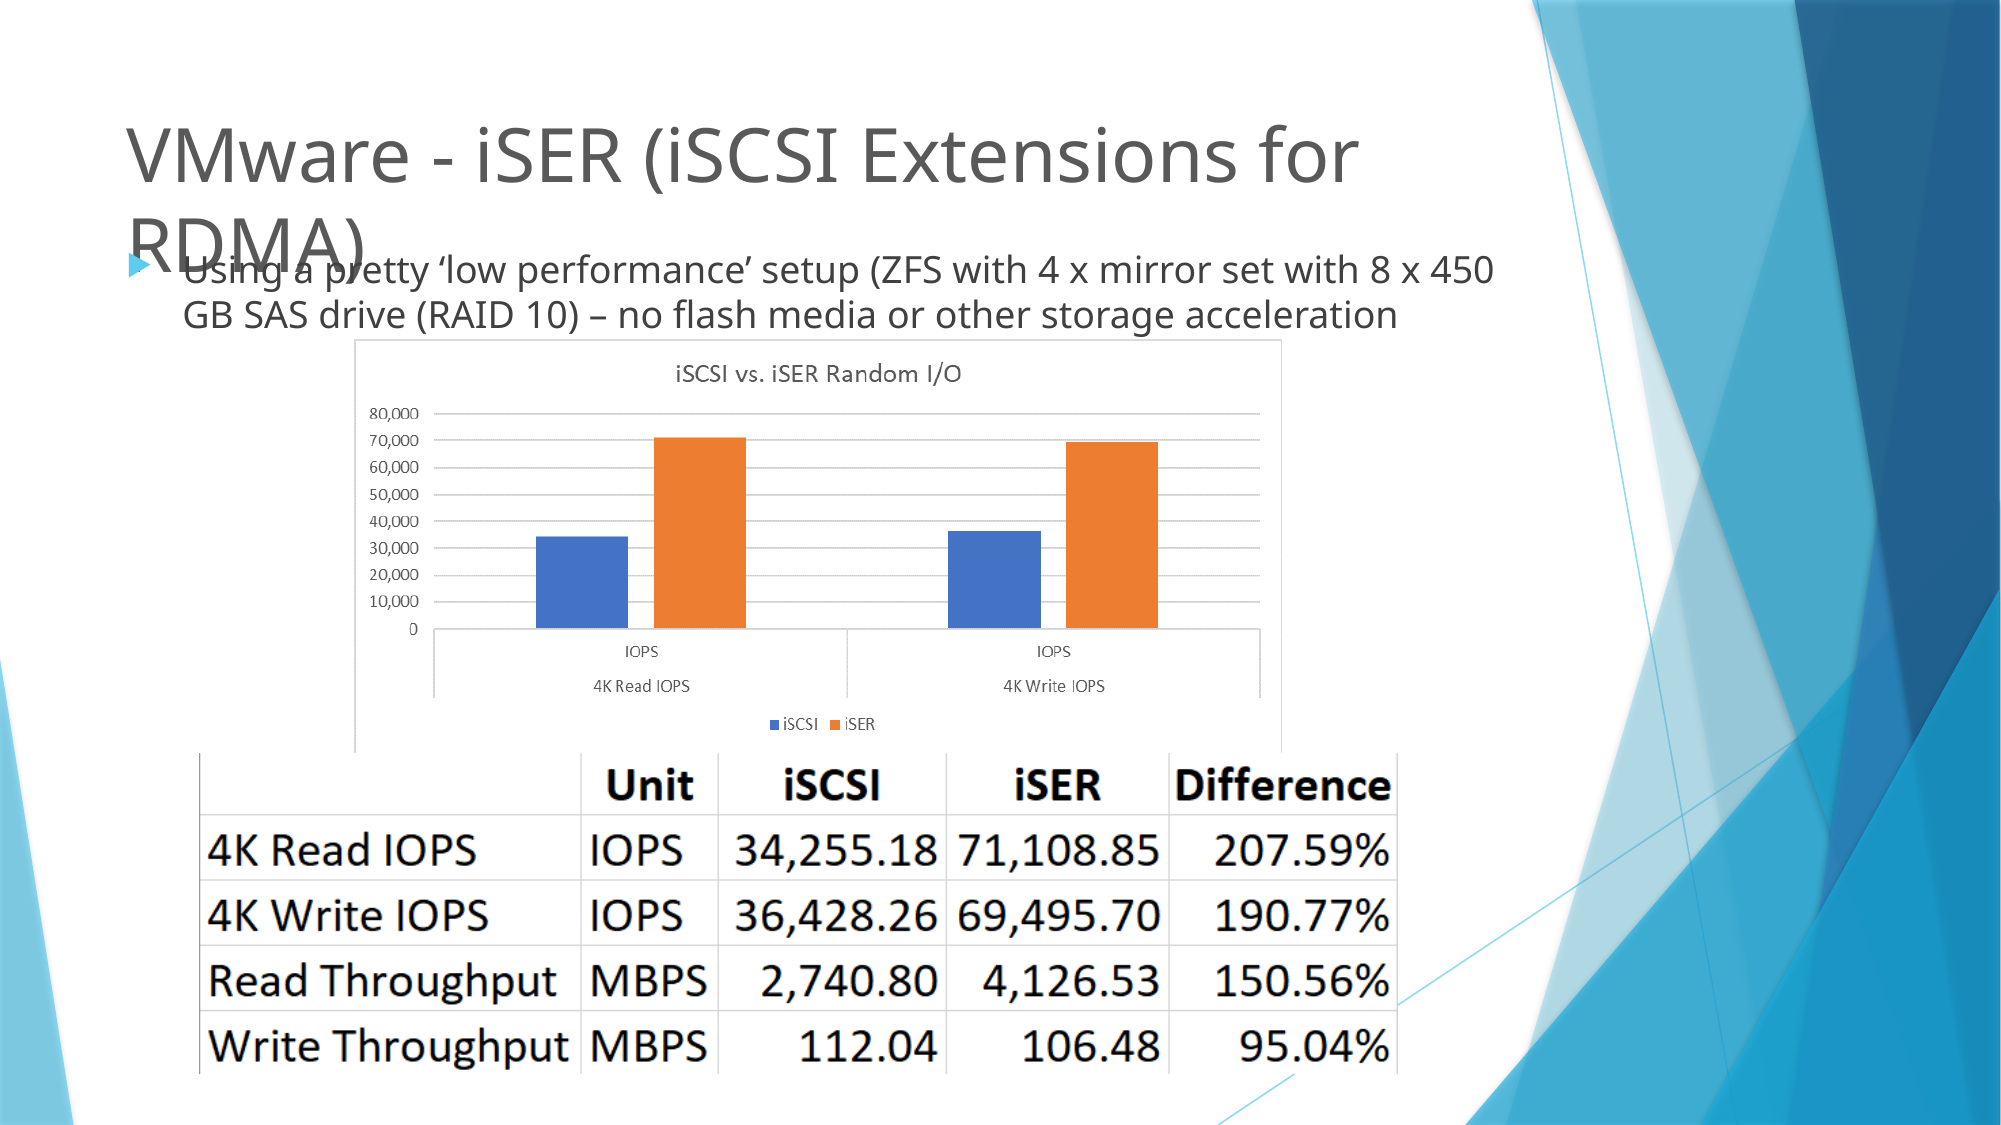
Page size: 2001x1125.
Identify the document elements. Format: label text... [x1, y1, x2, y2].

picture [199, 339, 1399, 1075]
list Using a pretty ‘low performance’ setup (ZFS with 4 x mirror set with 8 x 450 GB SAS drive (RAID 10) – no flash media or other storage acceleration [111, 238, 1522, 876]
title VMware - iSER (iSCSI Extensions for RDMA) [111, 99, 1588, 317]
